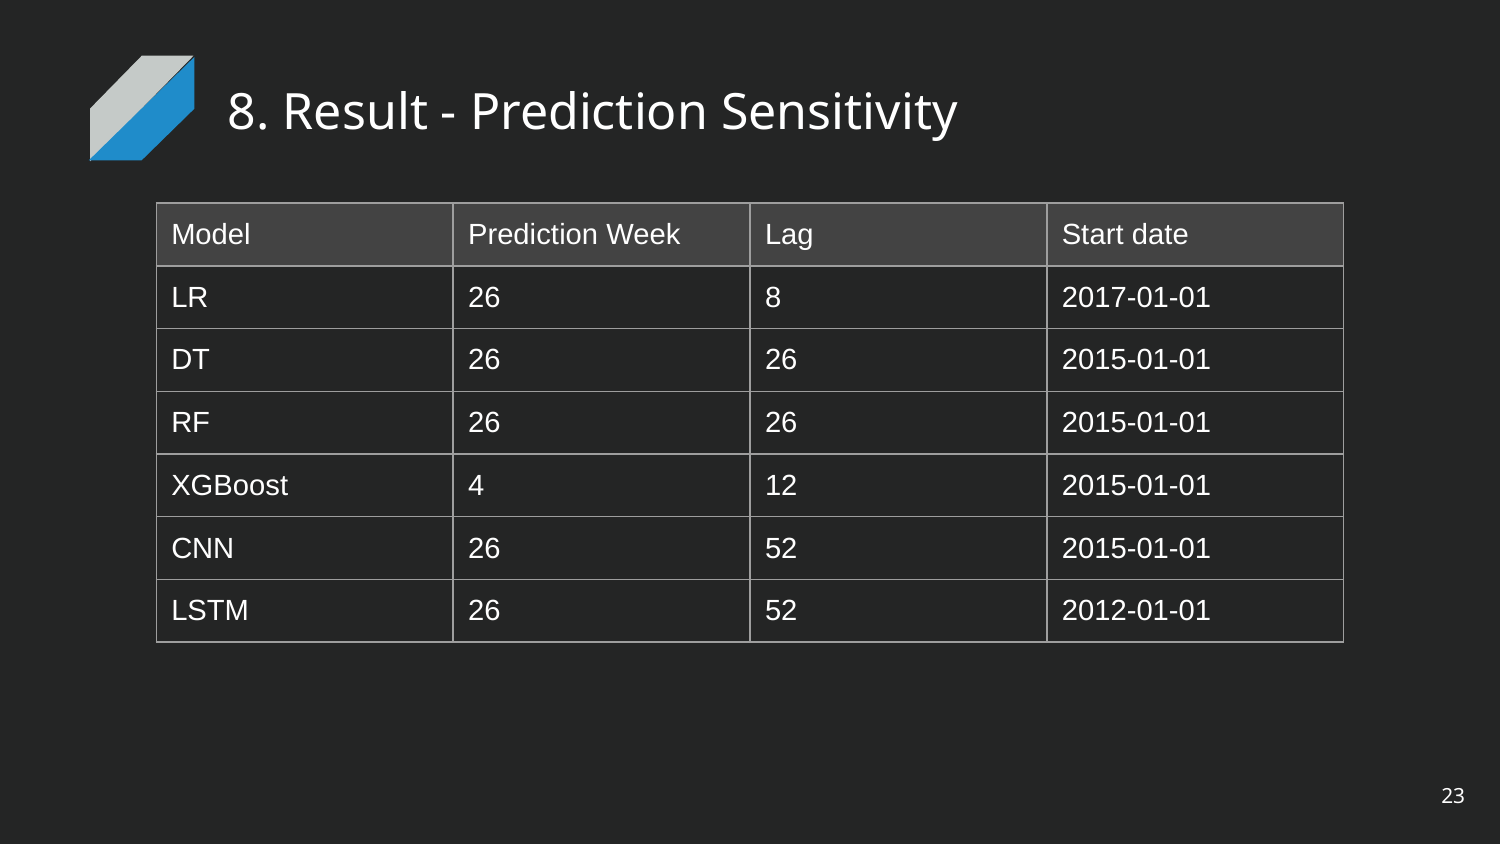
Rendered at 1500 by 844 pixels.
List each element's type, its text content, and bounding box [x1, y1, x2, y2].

table_header Lag [751, 204, 1046, 265]
table_cell 2012-01-01 [1048, 580, 1343, 641]
table_cell 52 [751, 580, 1046, 641]
table_cell 26 [454, 580, 749, 641]
table_cell 26 [751, 329, 1046, 391]
table_cell 26 [454, 392, 749, 453]
table_cell 26 [454, 267, 749, 328]
table_cell 2015-01-01 [1048, 392, 1343, 453]
slide_number ‹#› [1389, 764, 1480, 830]
table_cell 52 [751, 517, 1046, 579]
table_header Start date [1048, 204, 1343, 265]
table_cell RF [157, 392, 452, 453]
table_cell 2015-01-01 [1048, 455, 1343, 516]
table_cell CNN [157, 517, 452, 579]
table_cell XGBoost [157, 455, 452, 516]
table_cell 2015-01-01 [1048, 329, 1343, 391]
title 8. Result - Prediction Sensitivity [212, 64, 1368, 215]
table_cell 2015-01-01 [1048, 517, 1343, 579]
table_cell 4 [454, 455, 749, 516]
table_header Prediction Week [454, 204, 749, 265]
table_header Model [157, 204, 452, 265]
table_cell DT [157, 329, 452, 391]
table_cell 26 [751, 392, 1046, 453]
table_cell 26 [454, 329, 749, 391]
table_cell LR [157, 267, 452, 328]
table_cell 8 [751, 267, 1046, 328]
table_cell 26 [454, 517, 749, 579]
table_cell LSTM [157, 580, 452, 641]
table_cell 12 [751, 455, 1046, 516]
table_cell 2017-01-01 [1048, 267, 1343, 328]
